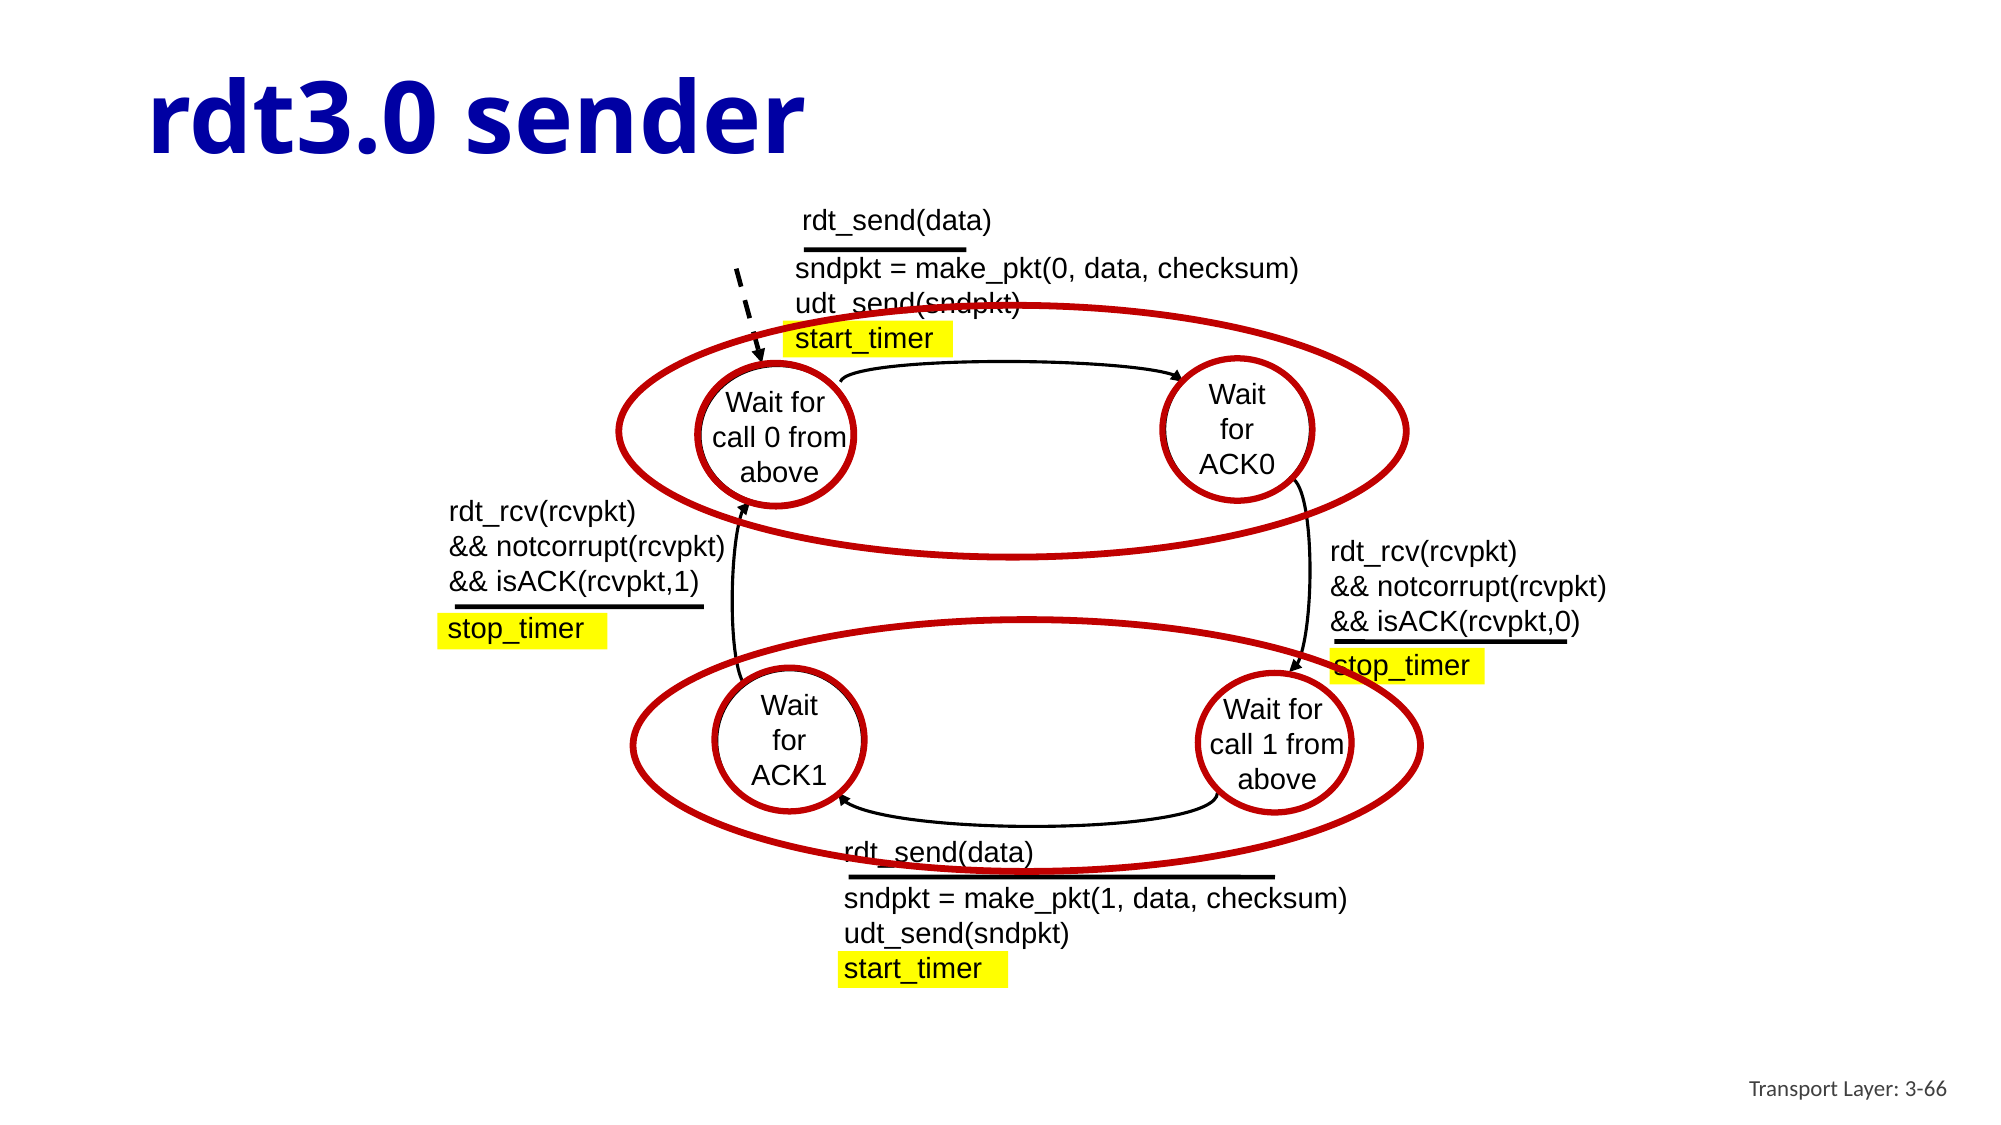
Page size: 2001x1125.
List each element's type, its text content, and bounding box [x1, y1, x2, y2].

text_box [1289, 477, 1668, 673]
text_box [750, 618, 1289, 792]
title rdt3.0 sender [131, 47, 1952, 195]
text_box [1311, 382, 1408, 477]
slide_number Transport Layer: 3-66 [1512, 1056, 1963, 1117]
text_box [1179, 672, 1375, 792]
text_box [1164, 382, 1311, 501]
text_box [432, 485, 750, 689]
text_box [1375, 685, 1422, 792]
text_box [780, 194, 1414, 382]
text_box [617, 328, 780, 485]
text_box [682, 365, 878, 506]
text_box [750, 382, 1289, 559]
text_box [837, 963, 1009, 989]
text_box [716, 669, 863, 812]
text_box [631, 689, 829, 856]
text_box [829, 792, 1395, 963]
text_box [1375, 673, 1486, 685]
text_box [752, 361, 780, 365]
